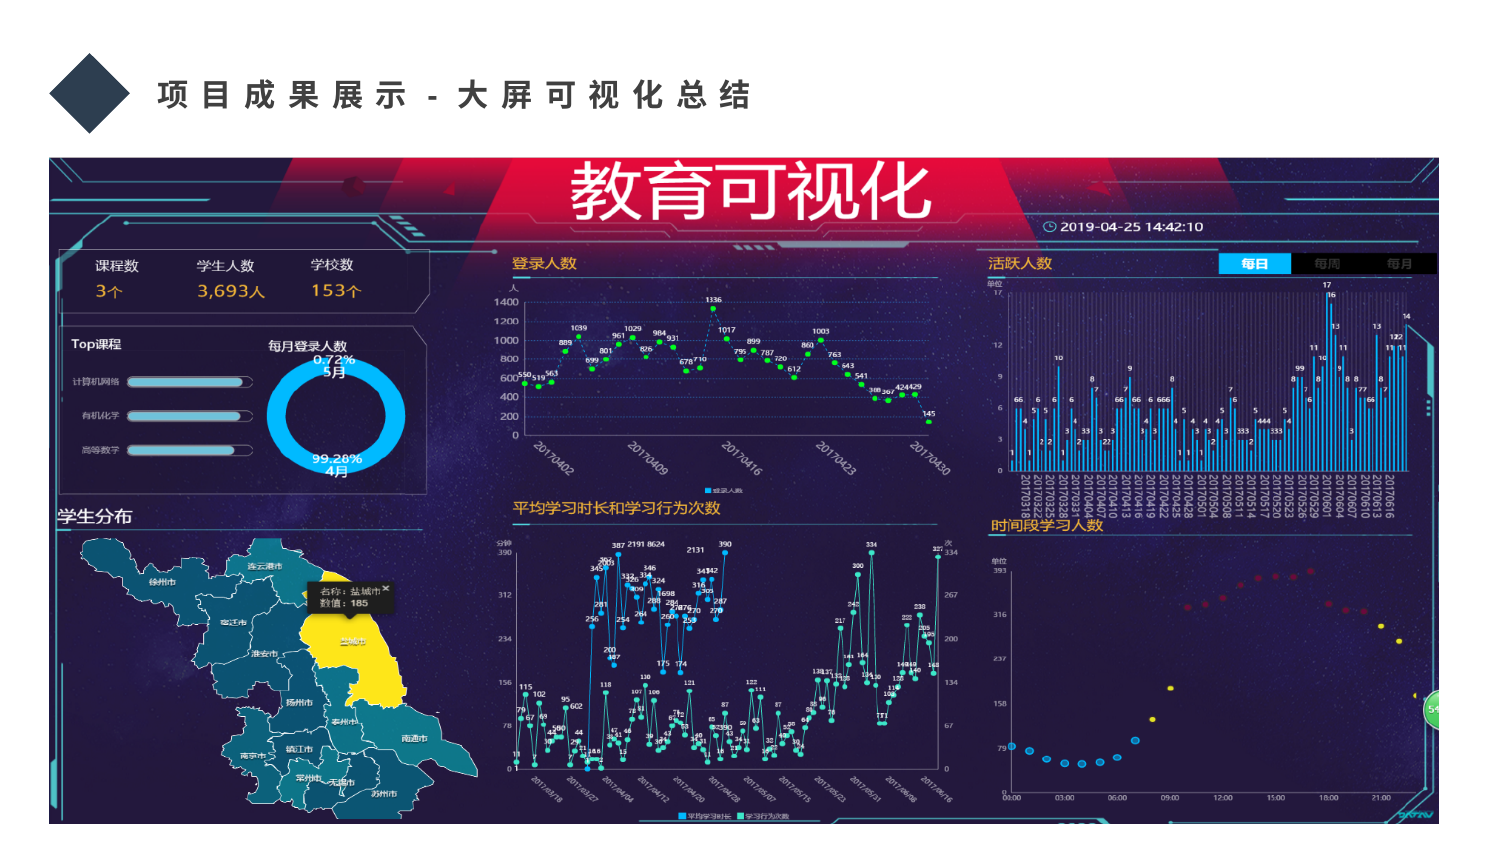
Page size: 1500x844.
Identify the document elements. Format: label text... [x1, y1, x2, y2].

text_box 项目成果展示-大屏可视化总结 [142, 68, 796, 121]
text_box [47, 51, 132, 136]
picture [49, 157, 1439, 824]
